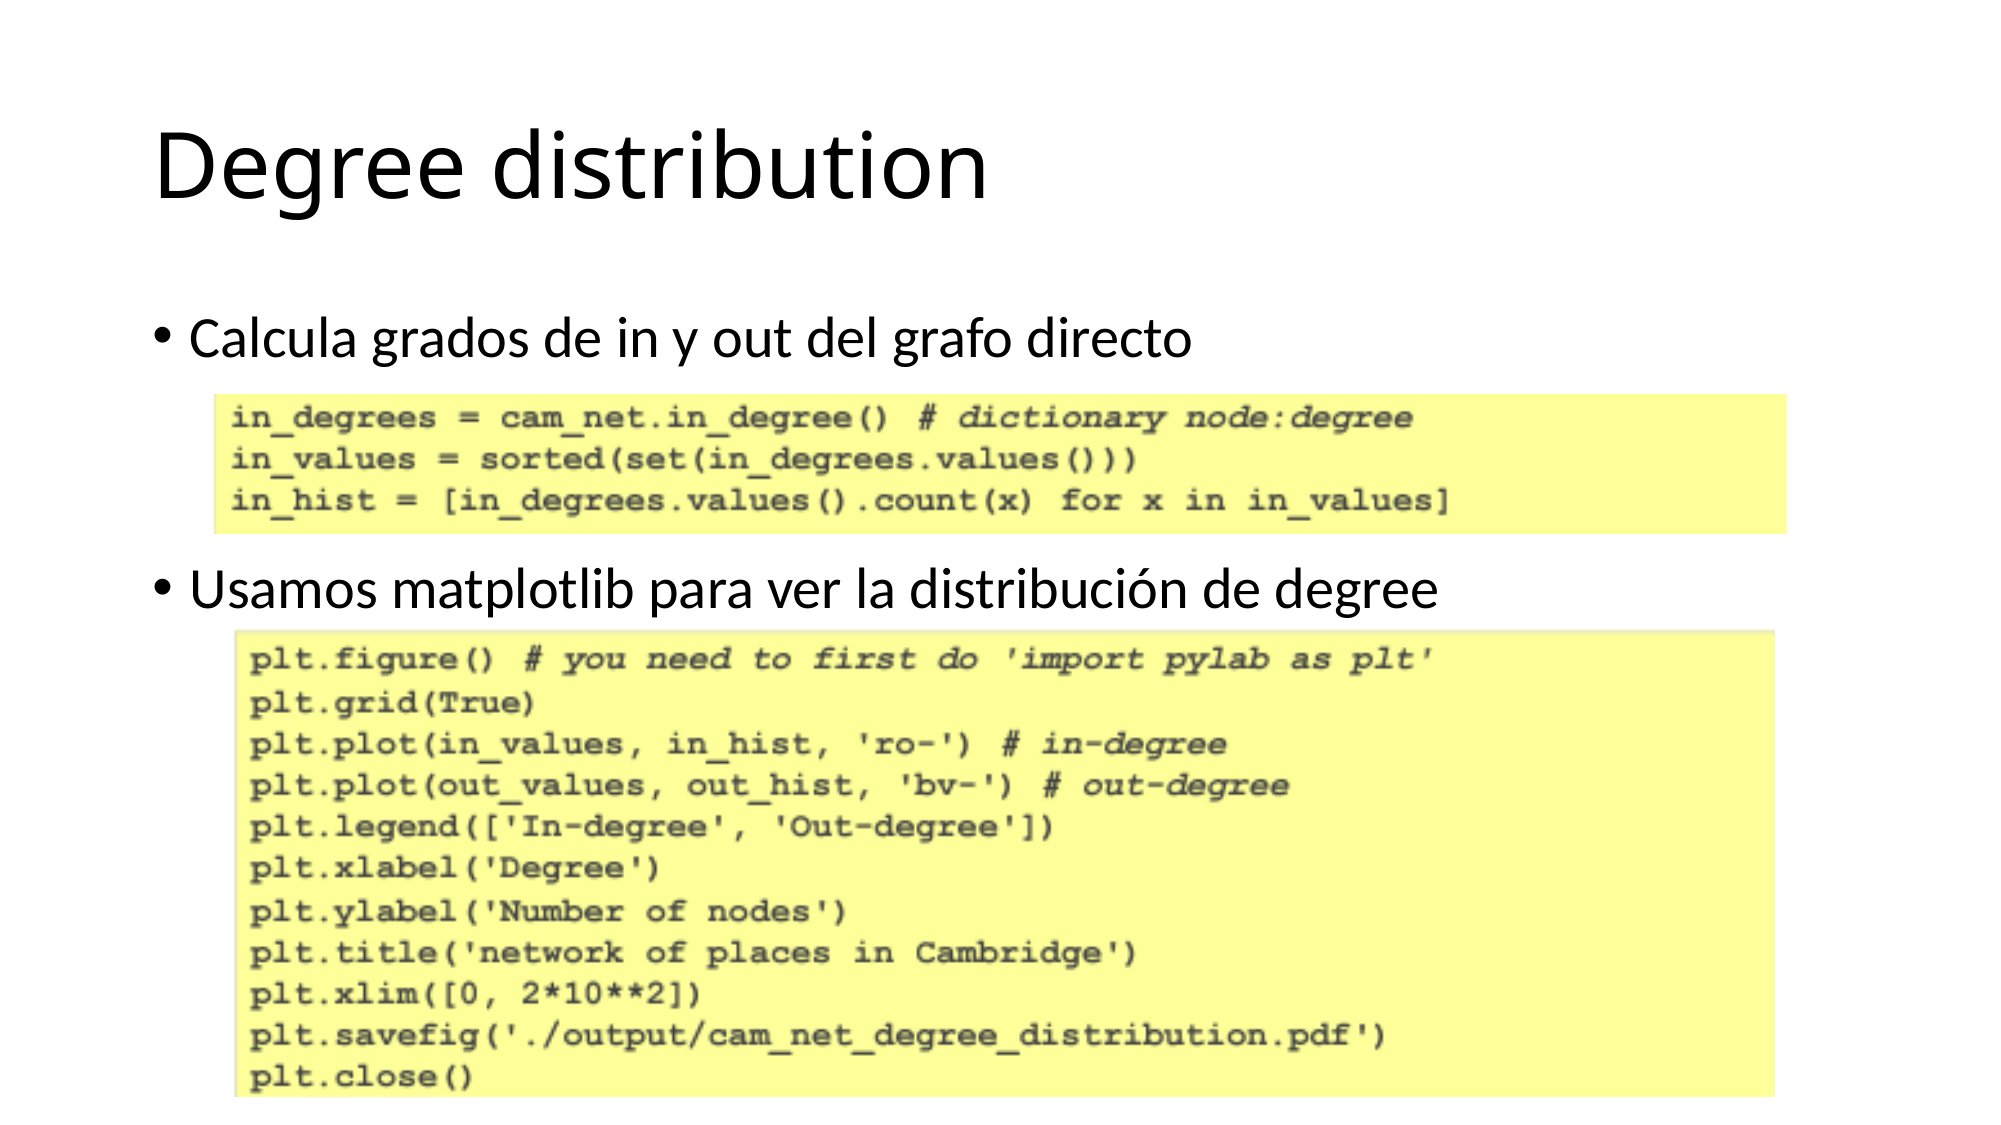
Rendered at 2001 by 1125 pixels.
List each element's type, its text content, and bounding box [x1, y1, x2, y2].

picture [225, 628, 1775, 1097]
picture [212, 394, 1787, 534]
list Calcula grados de in y out del grafo directo Usamos matplotlib para ver la distribución de degree [137, 299, 1863, 1014]
title Degree distribution [137, 59, 1863, 278]
